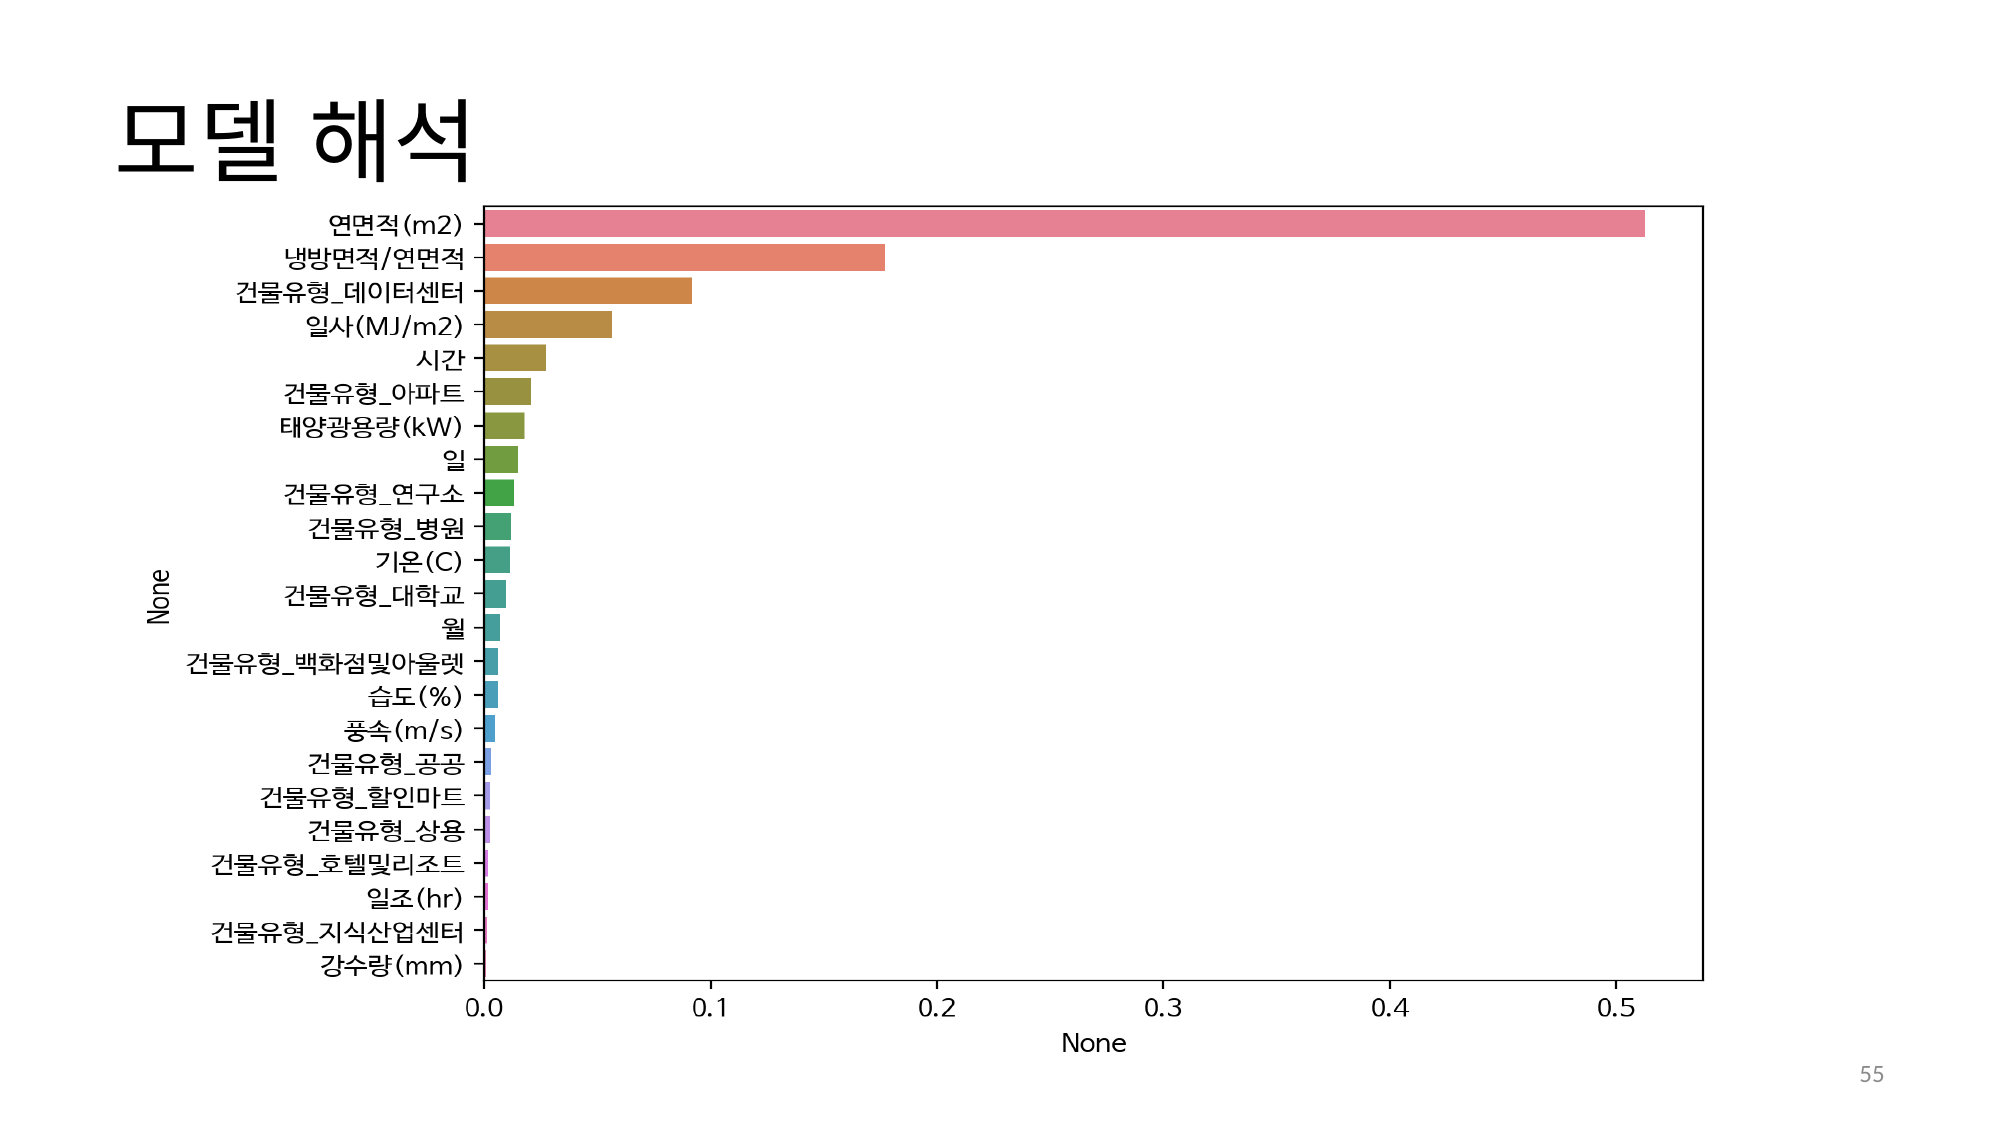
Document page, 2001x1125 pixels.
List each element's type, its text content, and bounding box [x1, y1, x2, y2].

slide_number 54 [1433, 1042, 1900, 1103]
title 모델 해석 [99, 45, 1900, 233]
picture [124, 190, 1723, 1074]
